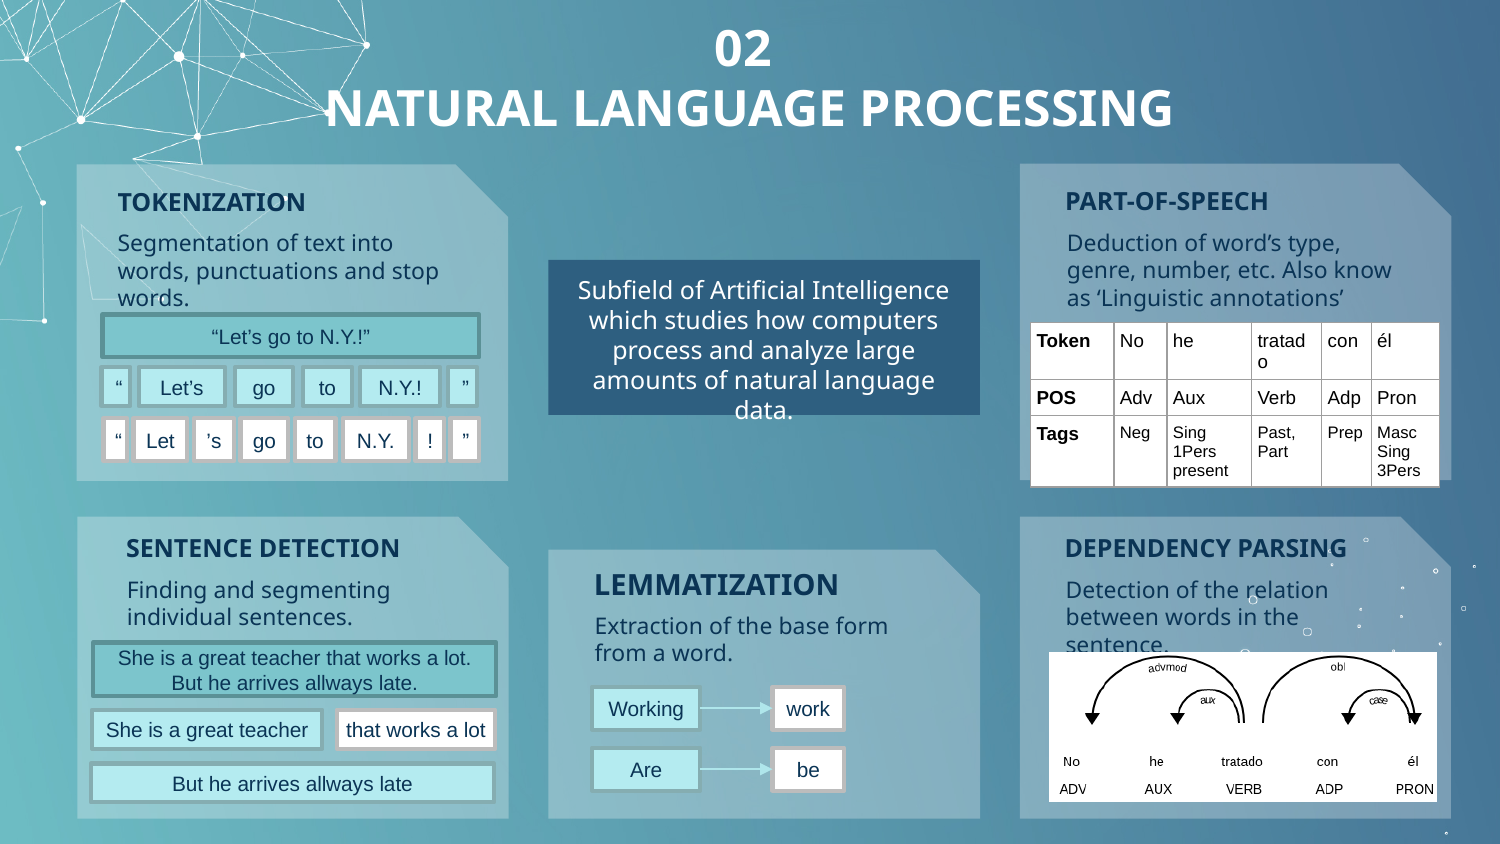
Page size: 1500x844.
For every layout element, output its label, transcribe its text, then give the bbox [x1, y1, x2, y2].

text_box SENTENCE DETECTION [111, 522, 482, 560]
text_box to [293, 416, 338, 463]
table_header con [1322, 323, 1371, 379]
text_box Working [590, 685, 702, 732]
table_header he [1168, 323, 1251, 379]
table_cell Masc Sing 3Pers [1372, 416, 1439, 486]
text_box Extraction of the base form from a word. [579, 596, 951, 678]
text_box But he arrives allways late [89, 761, 496, 804]
title TOKENIZATION [102, 175, 474, 213]
text_box Let [131, 416, 189, 463]
text_box [548, 549, 981, 819]
table_cell Pron [1372, 380, 1439, 415]
text_box PART-OF-SPEECH [1050, 175, 1422, 231]
text_box Deduction of word’s type, genre, number, etc. Also know as ‘Linguistic annotations’ [1051, 213, 1423, 322]
table_cell Adv [1115, 380, 1166, 415]
text_box Are [590, 746, 702, 793]
text_box “Let’s go to N.Y.!” [100, 312, 481, 359]
text_box She is a great teacher [90, 708, 324, 751]
text_box that works a lot [335, 708, 497, 751]
table_cell Verb [1252, 380, 1321, 415]
text_box 02 NATURAL LANGUAGE PROCESSING [279, 1, 1221, 150]
text_box ! [413, 416, 446, 463]
table_cell Tags [1031, 416, 1113, 486]
text_box ” [448, 416, 481, 463]
text_box Subfield of Artificial Intelligence which studies how computers process and analyze large amounts of natural language data. [548, 259, 980, 415]
text_box [1019, 163, 1411, 481]
table_header Token [1031, 323, 1113, 379]
table_cell POS [1031, 380, 1113, 415]
text_box to [301, 365, 354, 408]
subtitle Segmentation of text into words, punctuations and stop words. [102, 213, 474, 307]
table_cell Aux [1168, 380, 1251, 415]
text_box LEMMATIZATION [578, 560, 950, 617]
text_box DEPENDENCY PARSING [1049, 522, 1421, 578]
table_header No [1115, 323, 1166, 379]
text_box go [233, 365, 295, 408]
text_box ” [446, 365, 479, 408]
text_box “ [101, 416, 129, 463]
text_box [1019, 516, 1451, 819]
table_header él [1372, 323, 1439, 379]
text_box N.Y.! [358, 365, 442, 408]
table_cell Sing 1Pers present [1168, 416, 1251, 486]
text_box Let’s [137, 365, 227, 408]
table_cell Prep [1322, 416, 1371, 486]
text_box Detection of the relation between words in the sentence. [1050, 560, 1422, 650]
text_box [77, 516, 509, 819]
table_header tratado [1252, 323, 1321, 379]
table_cell Adp [1322, 380, 1371, 415]
text_box be [770, 746, 846, 793]
text_box ’s [192, 416, 236, 463]
text_box [76, 164, 509, 481]
text_box [1422, 186, 1452, 481]
text_box work [770, 685, 846, 732]
text_box Finding and segmenting individual sentences. [111, 560, 483, 640]
table_cell Neg [1115, 416, 1166, 486]
picture [0, 0, 1500, 844]
table_cell Past, Part [1252, 416, 1321, 486]
text_box go [238, 416, 290, 463]
text_box “ [99, 365, 132, 408]
text_box N.Y. [341, 416, 411, 463]
text_box She is a great teacher that works a lot. But he arrives allways late. [91, 640, 498, 698]
